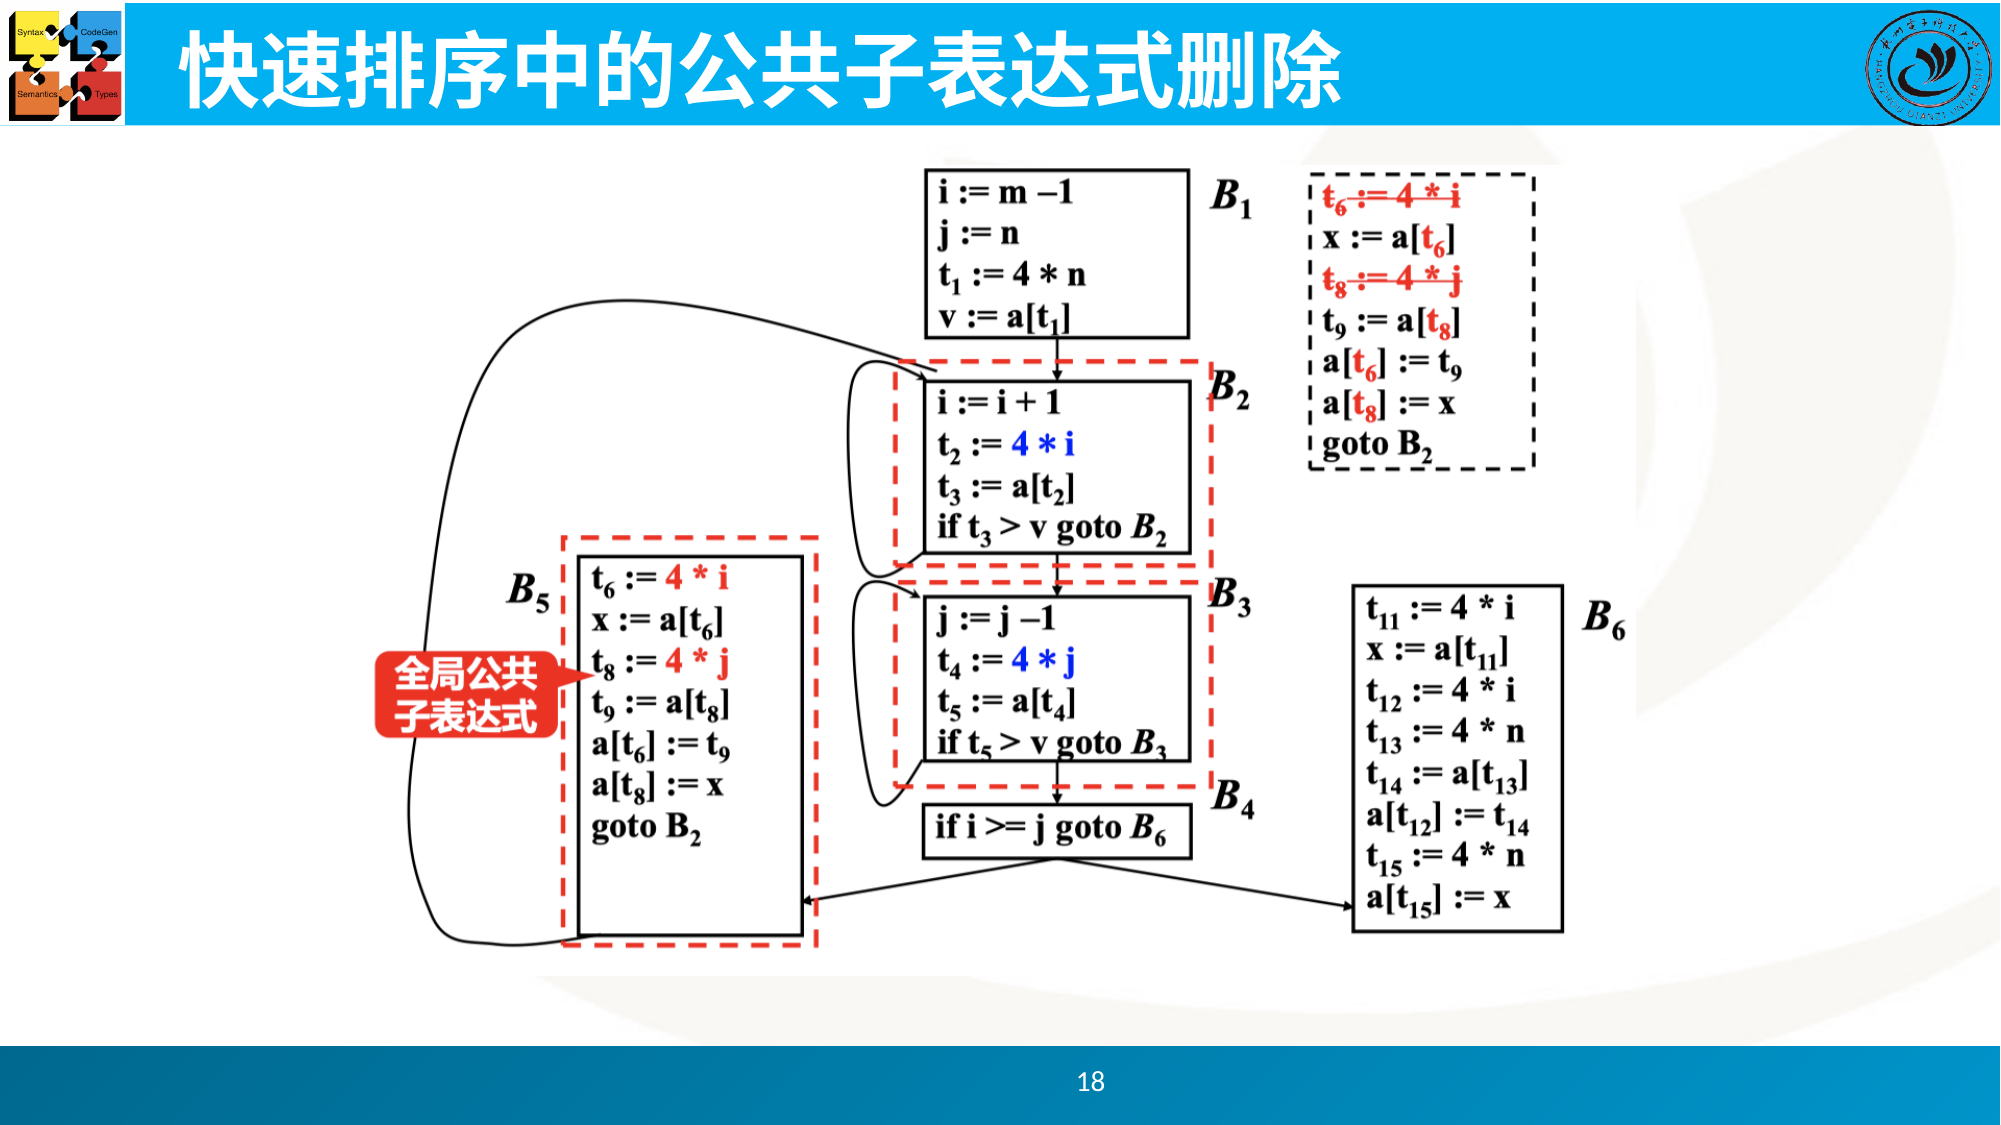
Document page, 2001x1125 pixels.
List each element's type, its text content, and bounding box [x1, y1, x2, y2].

slide_number 18 [873, 1042, 1308, 1118]
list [364, 165, 1636, 977]
title 快速排序中的公共子表达式删除 [162, 6, 1934, 126]
